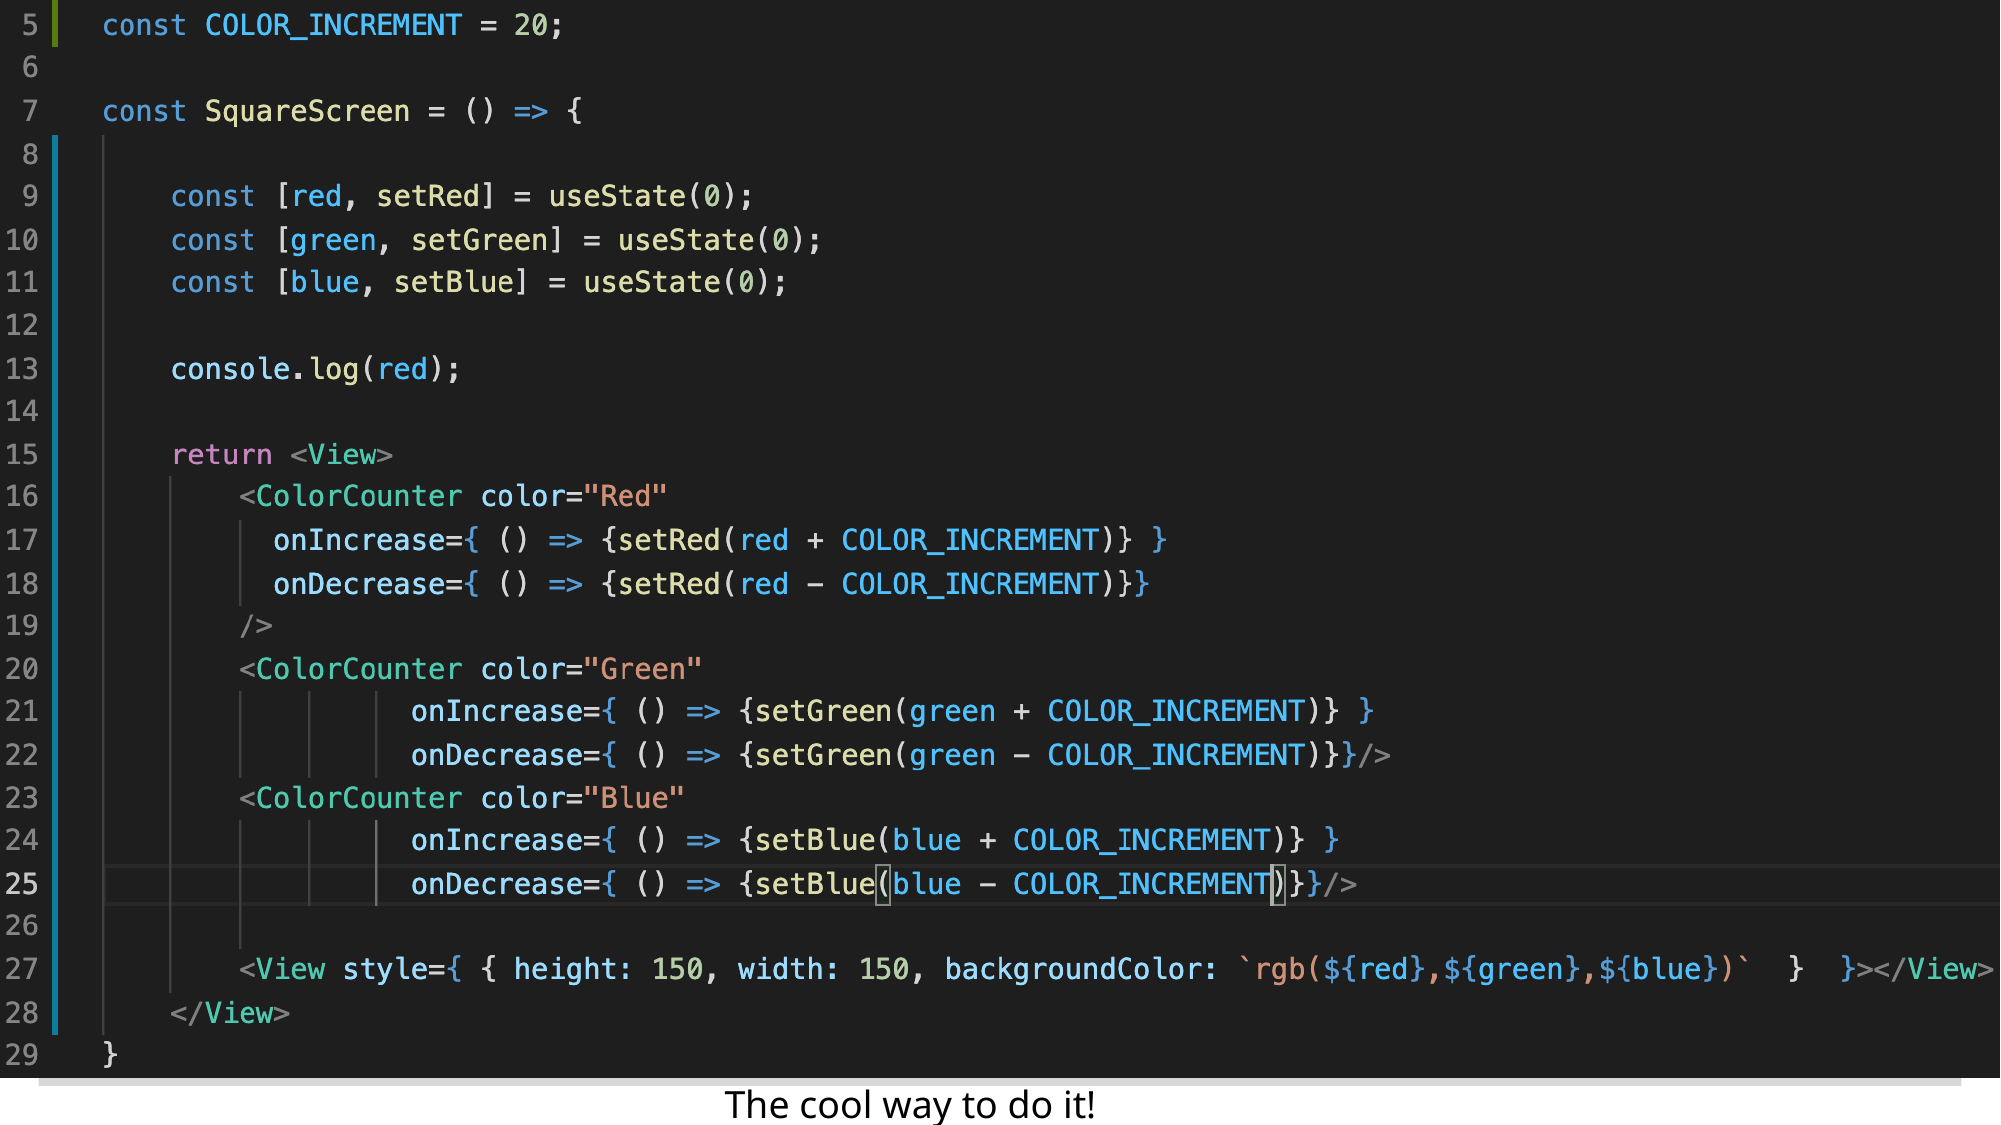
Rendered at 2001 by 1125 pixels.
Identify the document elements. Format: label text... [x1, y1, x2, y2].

text_box The cool way to do it! [709, 1084, 1112, 1125]
picture [0, 0, 2000, 1078]
